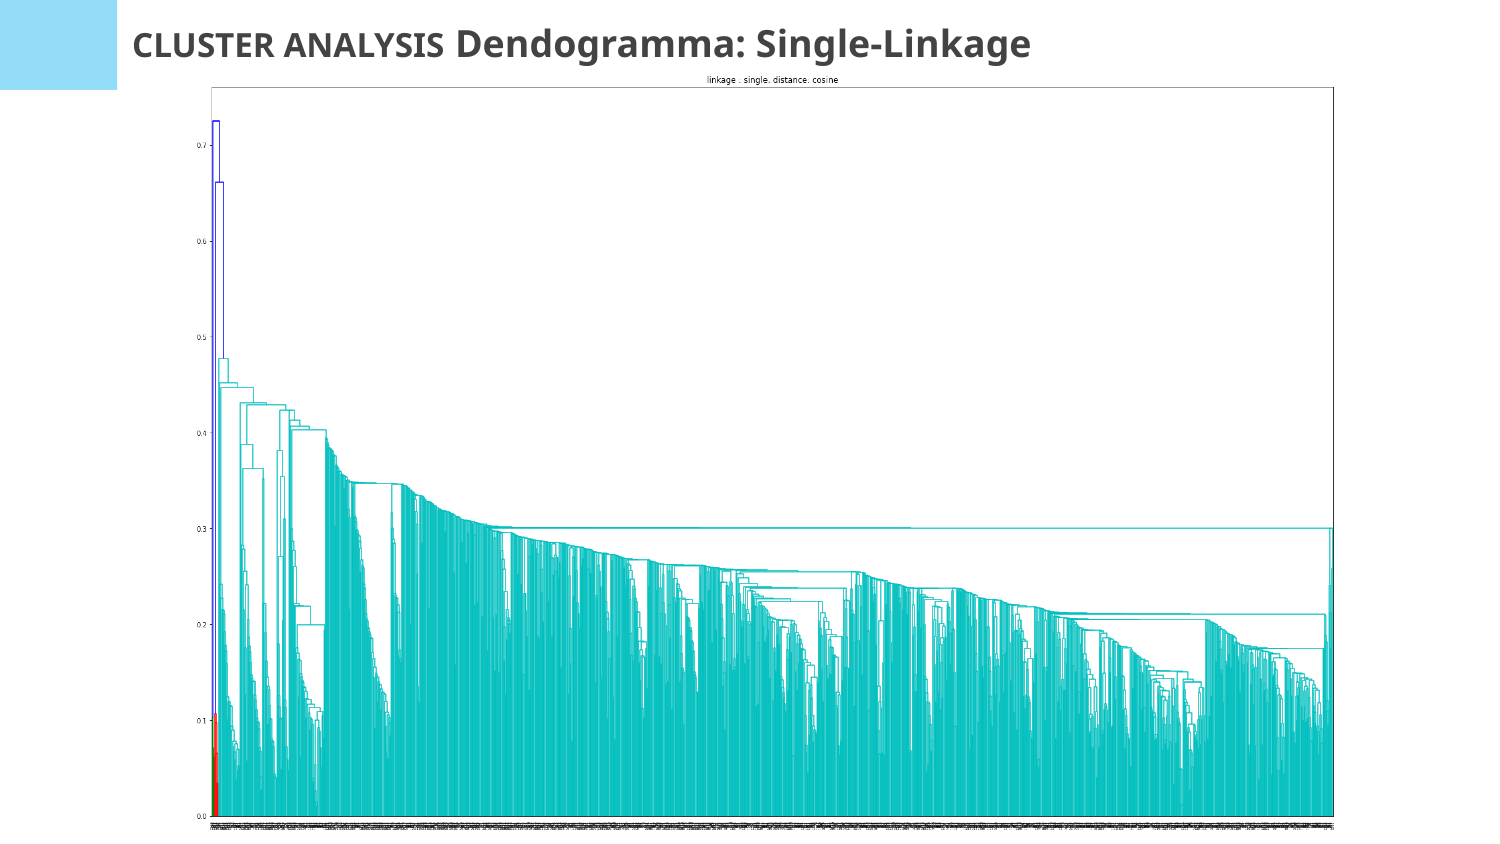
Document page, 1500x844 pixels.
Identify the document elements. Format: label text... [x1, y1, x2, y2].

text_box CLUSTER ANALYSIS Dendogramma: Single-Linkage [117, 0, 1381, 112]
text_box [0, 0, 117, 90]
picture [191, 71, 1340, 834]
